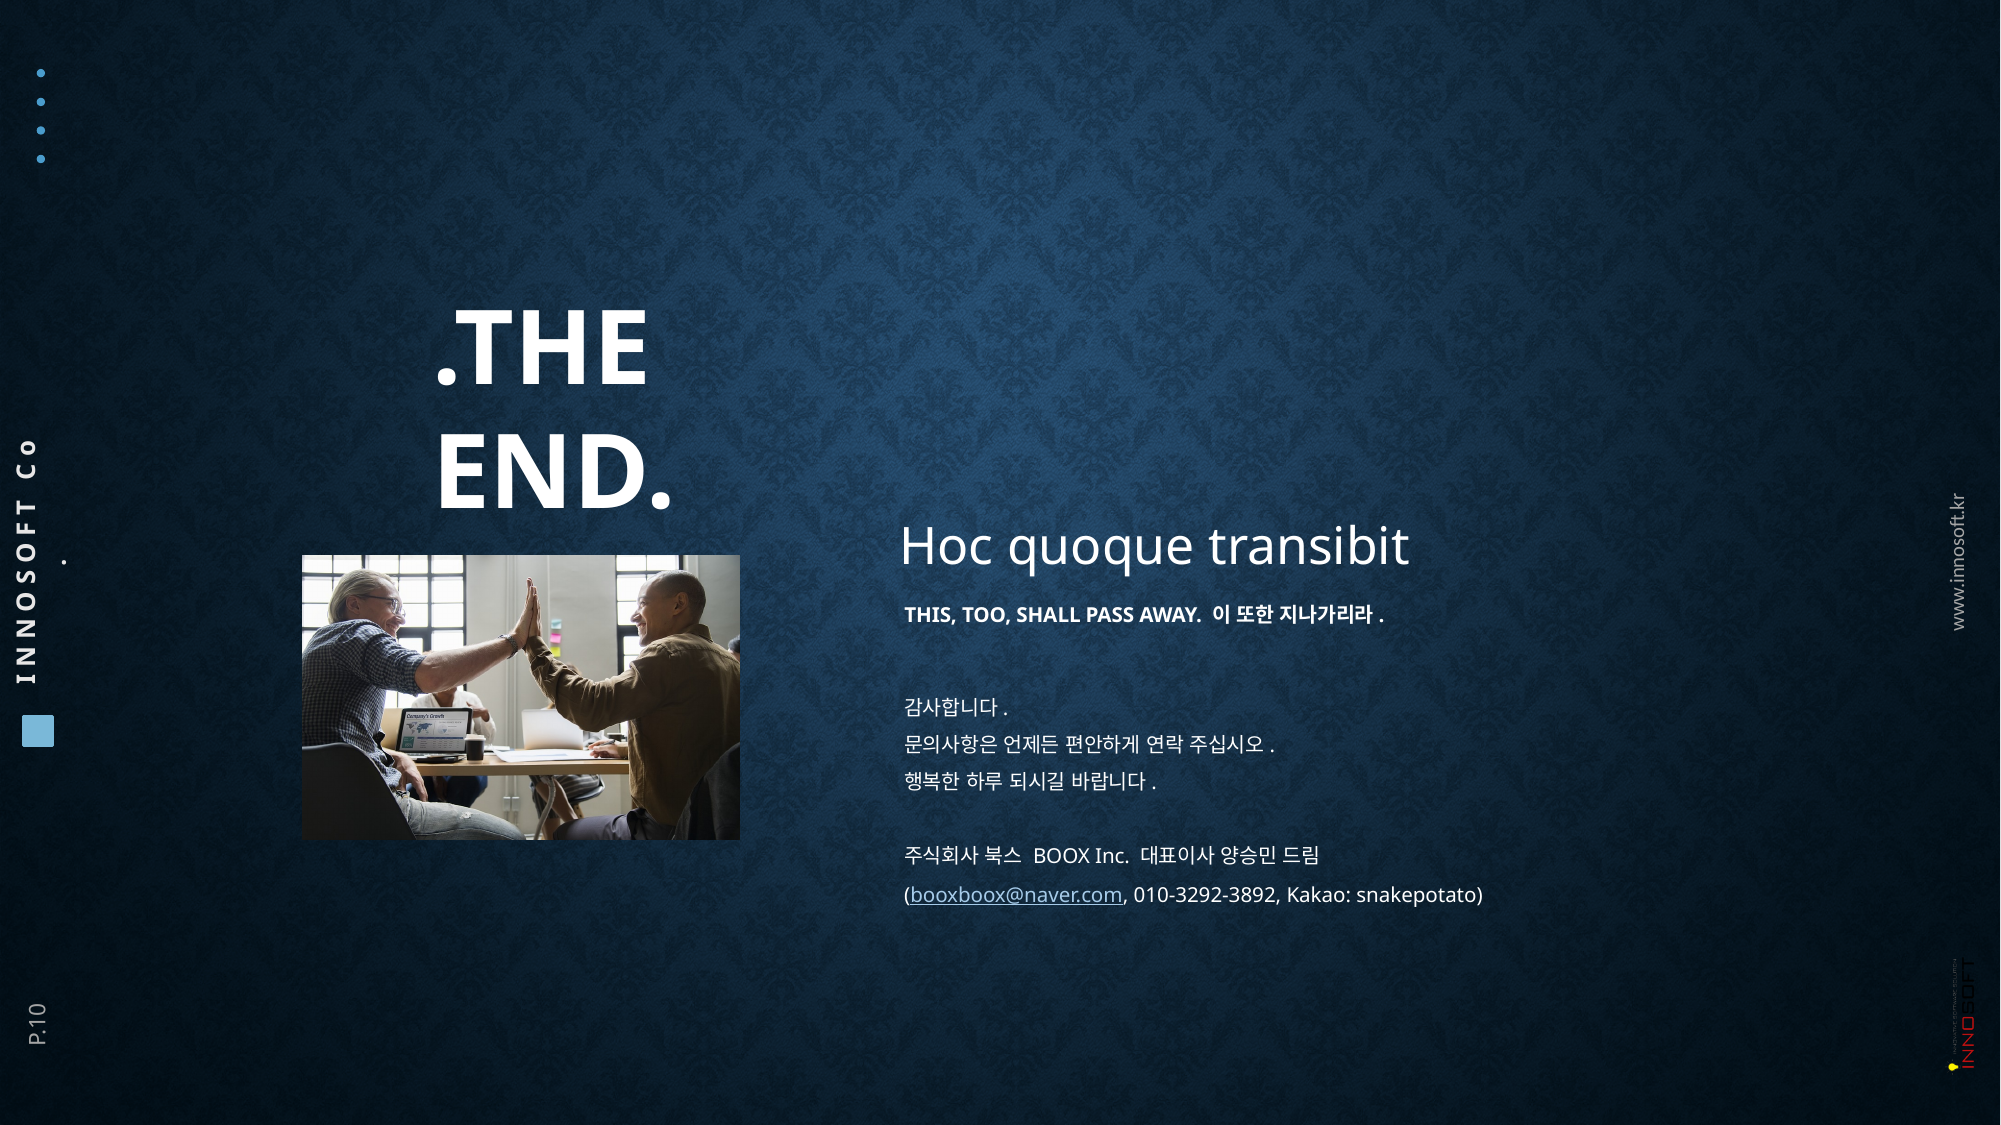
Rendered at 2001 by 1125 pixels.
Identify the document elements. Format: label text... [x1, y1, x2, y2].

picture [1942, 952, 1981, 1079]
picture [302, 554, 740, 840]
text_box .THE END. [417, 274, 870, 537]
text_box 감사합니다. 문의사항은 언제든 편안하게 연락 주십시오. 행복한 하루 되시길 바랍니다. 주식회사 북스 BOOX Inc. 대표이사 양승민 드림 (booxboox@naver.com, 010-3292-3892, Kakao: snakepotato) [889, 674, 1508, 917]
text_box THIS, TOO, SHALL PASS AWAY. 이 또한 지나가리라. [889, 594, 1516, 634]
text_box Hoc quoque transibit [884, 505, 1699, 583]
